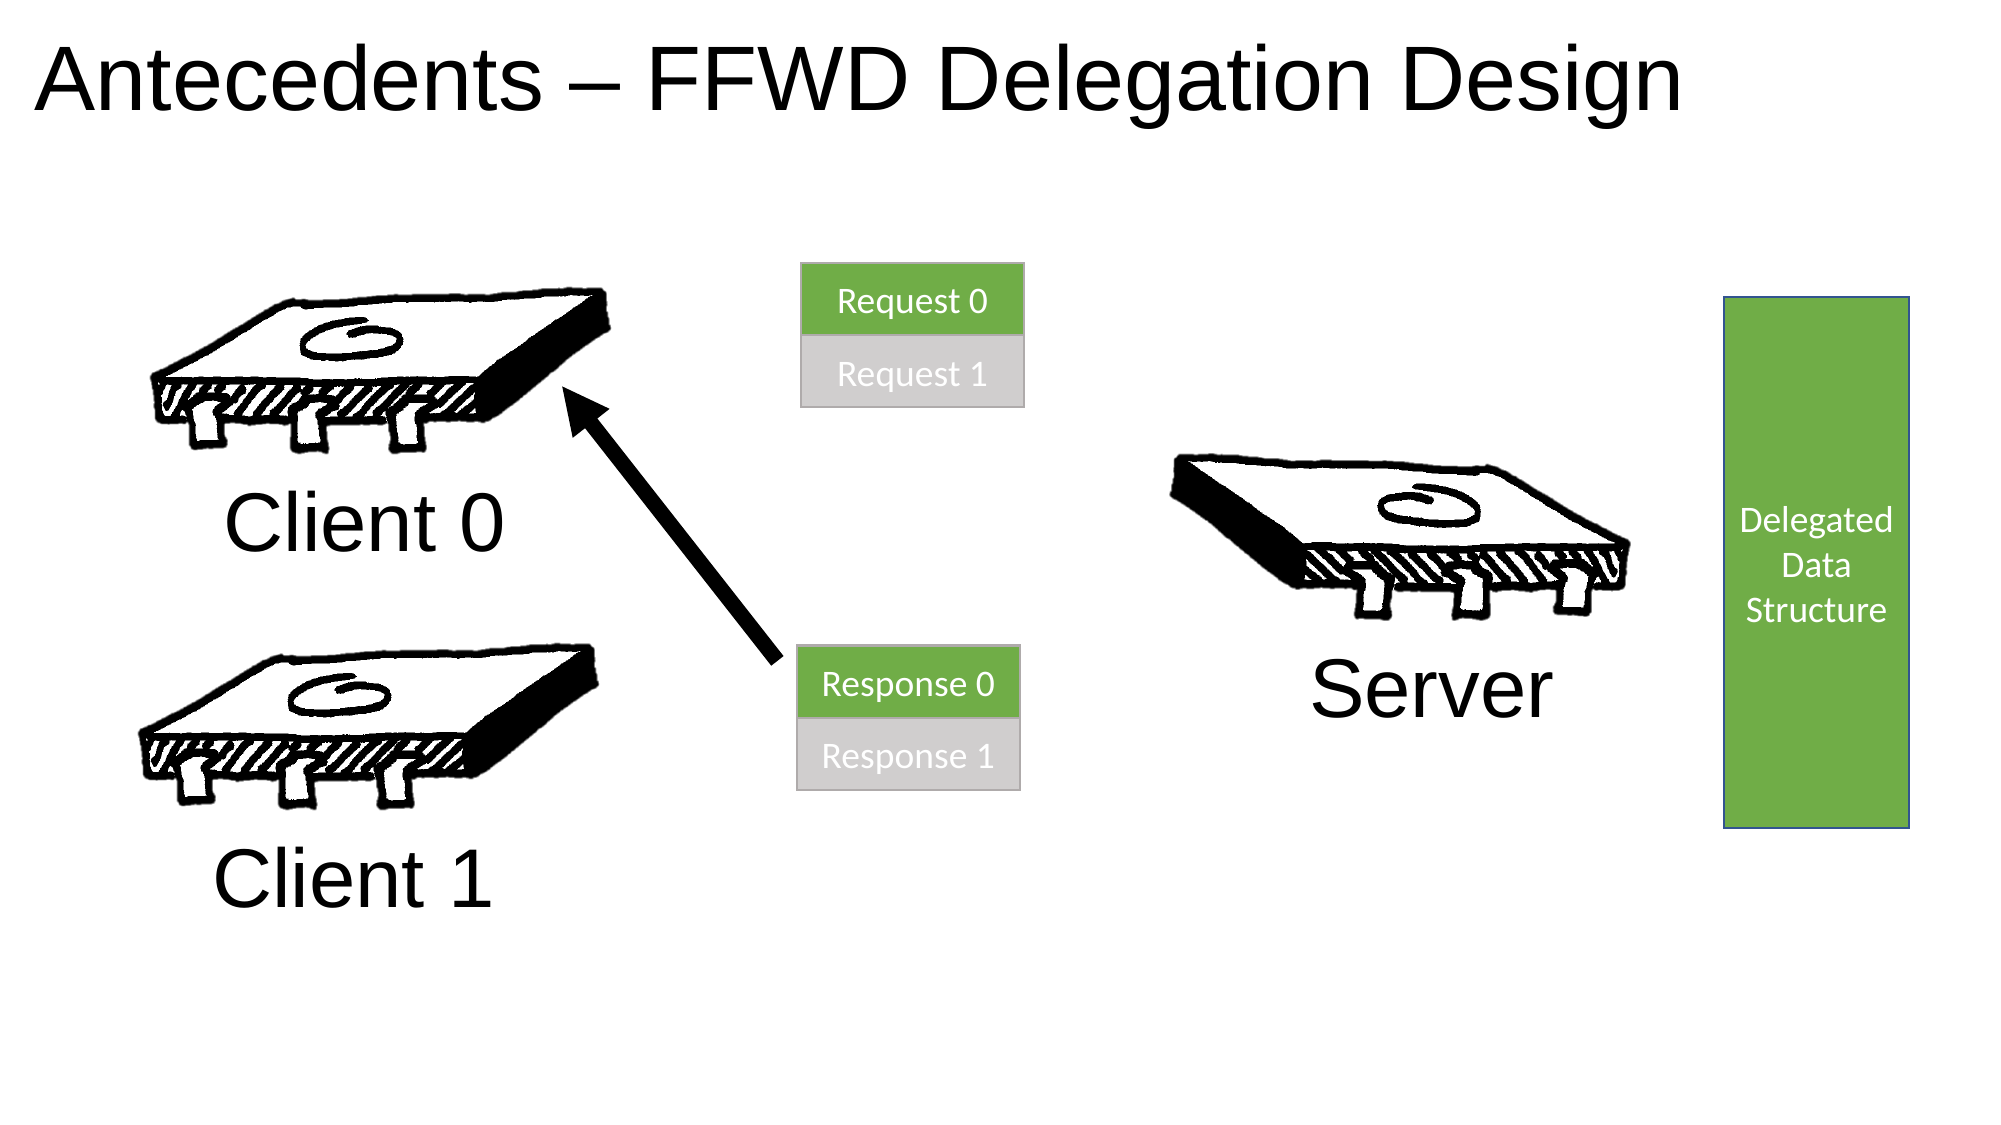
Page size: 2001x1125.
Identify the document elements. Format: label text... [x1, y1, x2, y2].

text_box Request 1 [800, 334, 1025, 408]
text_box Request 0 [800, 262, 1025, 334]
text_box Response 1 [796, 717, 1021, 791]
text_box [55, 109, 716, 605]
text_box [562, 386, 778, 661]
title Antecedents – FFWD Delegation Design [19, 23, 1745, 241]
text_box Response 0 [796, 644, 1021, 717]
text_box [1064, 276, 1725, 772]
text_box Delegated Data Structure [1723, 296, 1910, 829]
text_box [43, 465, 704, 961]
